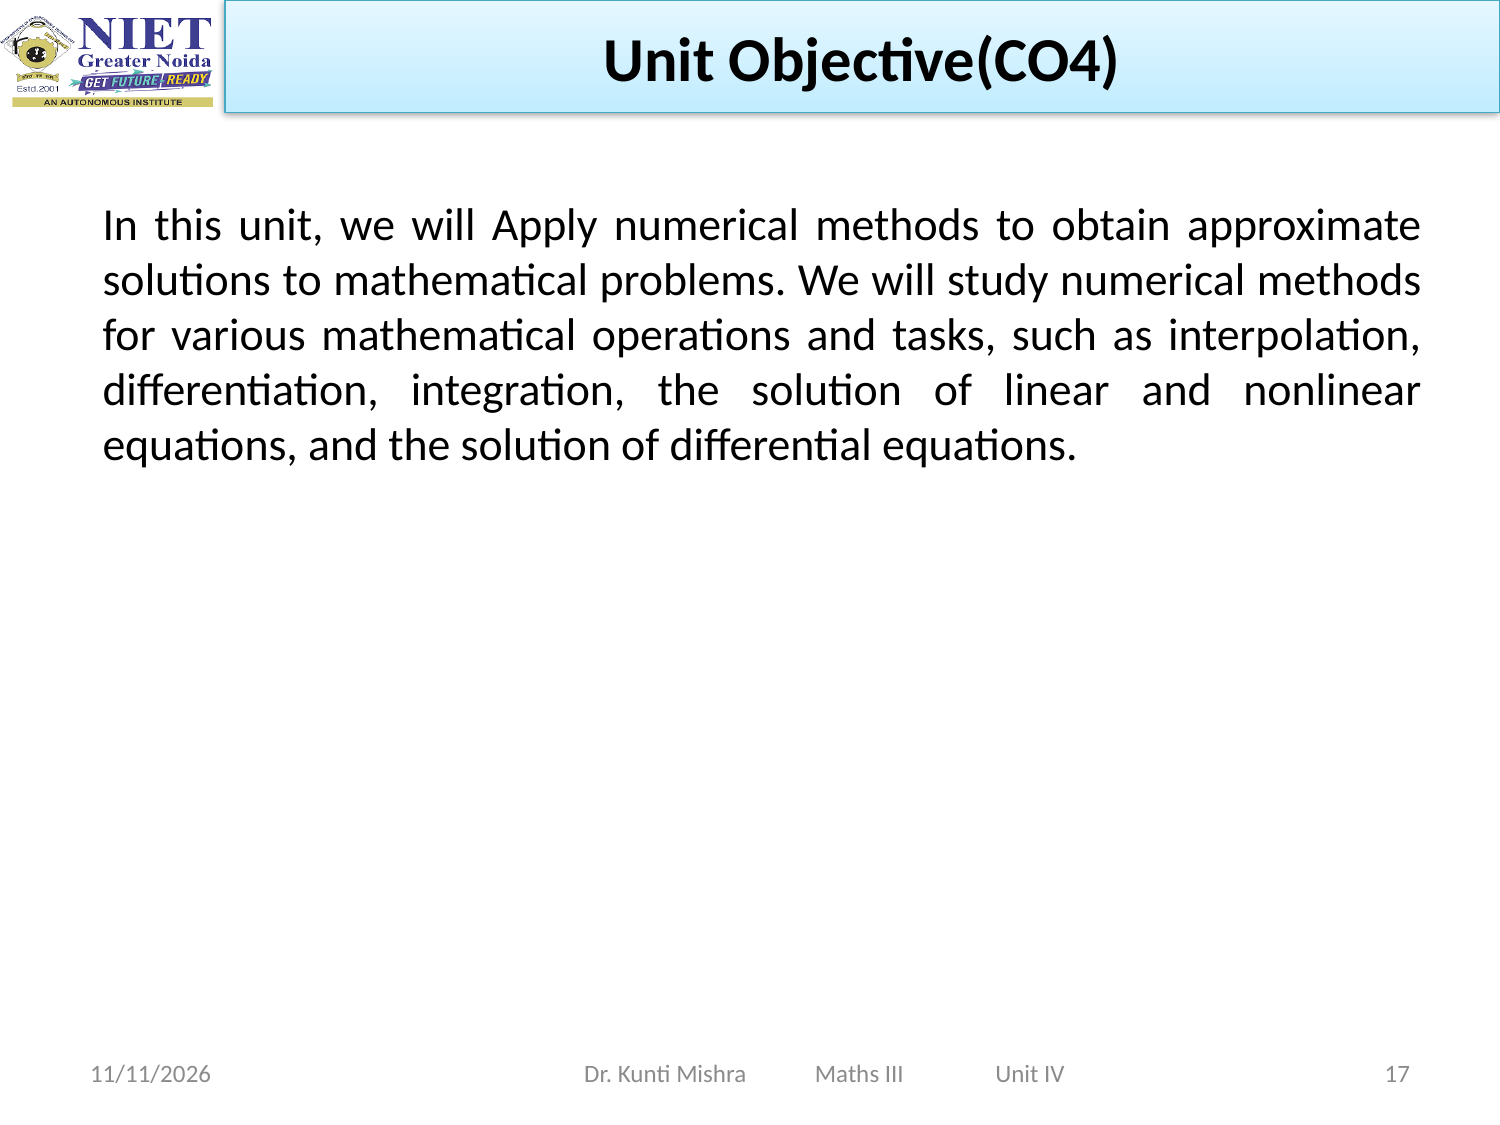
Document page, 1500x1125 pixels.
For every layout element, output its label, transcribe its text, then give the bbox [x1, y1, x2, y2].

slide_number 17 [1074, 1042, 1425, 1103]
footer Dr. Kunti Mishra Maths III Unit IV [412, 1042, 1074, 1103]
text_box Unit Objective(CO4) [224, 0, 1500, 113]
list In this unit, we will Apply numerical methods to obtain approximate solutions to mathematical problems. We will study numerical methods for various mathematical operations and tasks, such as interpolation, differentiation, integration, the solution of linear and nonlinear equations, and the solution of differential equations. [87, 187, 1438, 930]
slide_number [75, 1042, 412, 1103]
picture [0, 16, 213, 107]
